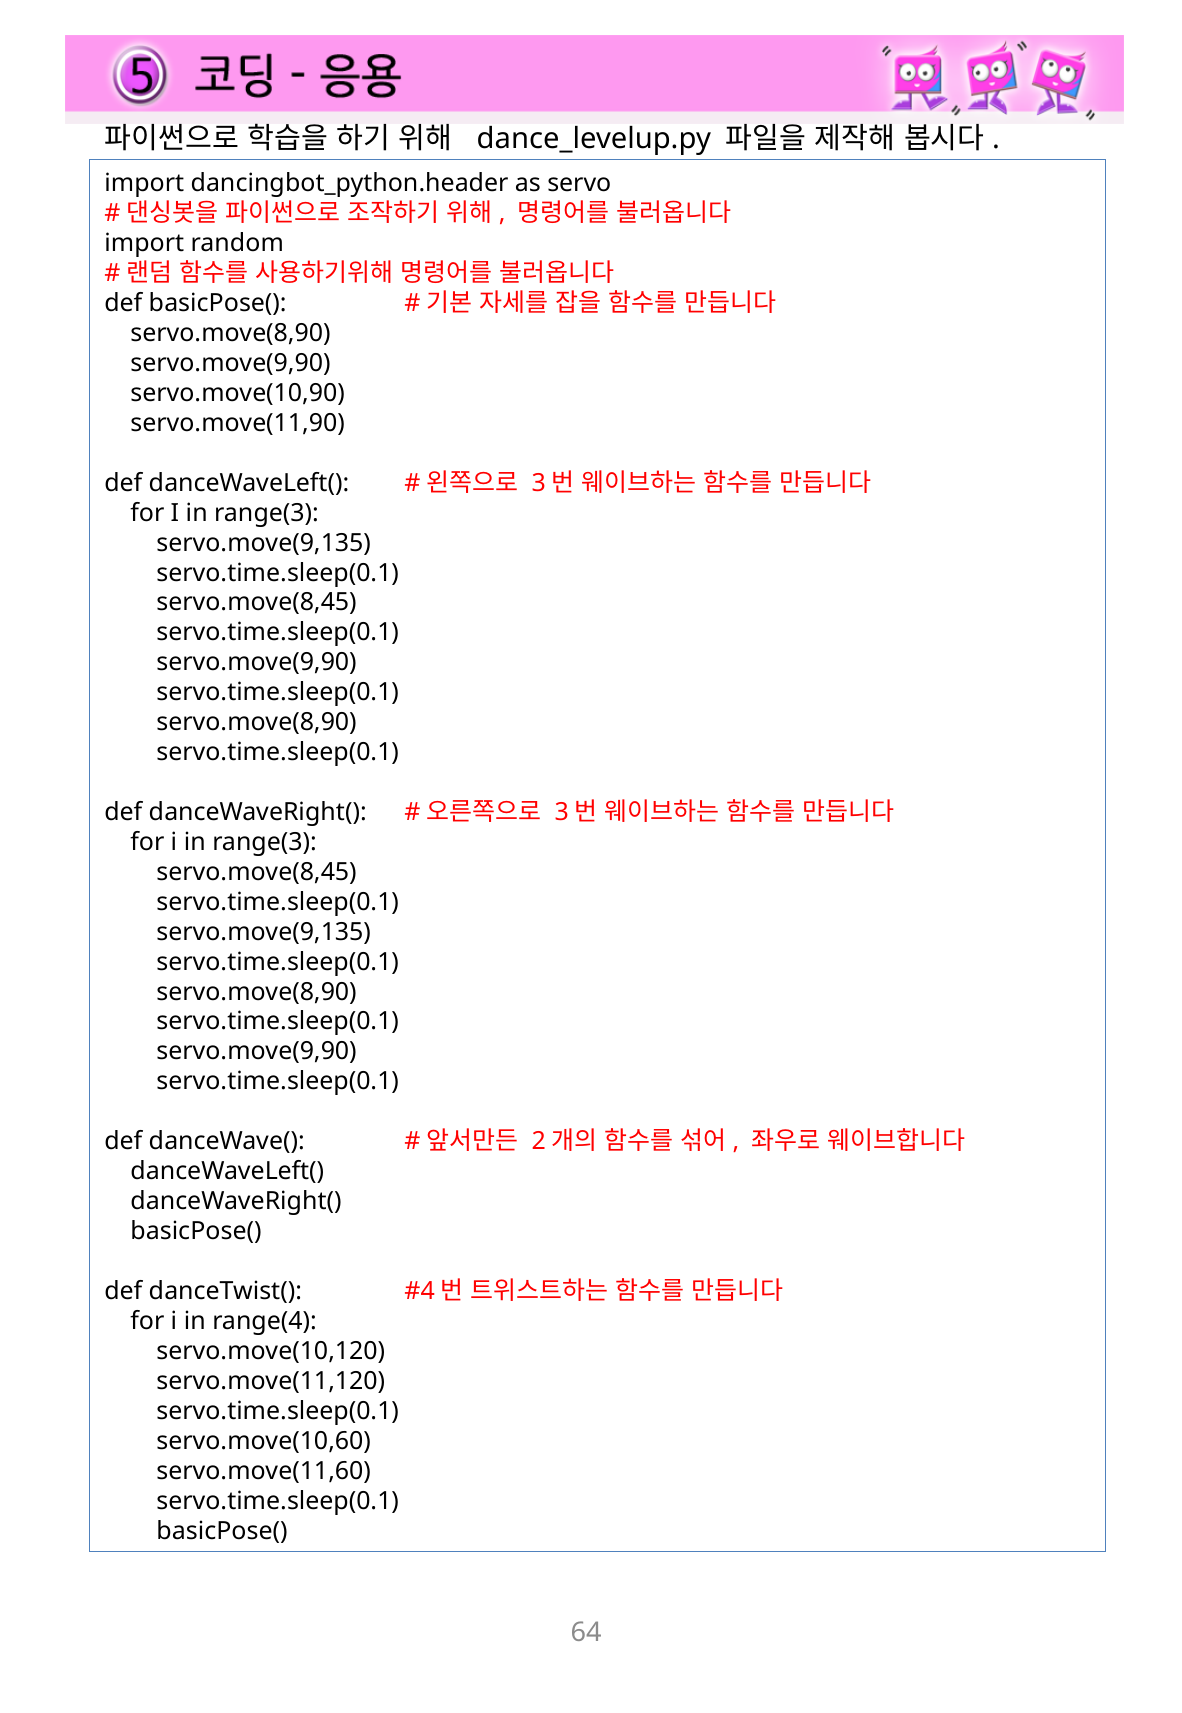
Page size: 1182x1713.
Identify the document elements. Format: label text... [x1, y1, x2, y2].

text_box 파이썬으로 학습을 하기 위해 dance_levelup.py 파일을 제작해 봅시다. [89, 112, 1047, 212]
slide_number 64 [342, 1587, 619, 1679]
text_box import dancingbot_python.header as servo #댄싱봇을 파이썬으로 조작하기 위해, 명령어를 불러옵니다 import random #랜덤 함수를 사용하기위해 명령어를 불러옵니다 def basicPose(): #기본 자세를 잡을 함수를 만듭니다 servo.move(8,90) servo.move(9,90) servo.move(10,90) servo.move(11,90) def danceWaveLeft(): #왼쪽으로 3번 웨이브하는 함수를 만듭니다 for I in range(3): servo.move(9,135) servo.time.sleep(0.1) servo.move(8,45) servo.time.sleep(0.1) servo.move(9,90) servo.time.sleep(0.1) servo.move(8,90) servo.time.sleep(0.1) def danceWaveRight(): #오른쪽으로 3번 웨이브하는 함수를 만듭니다 for i in range(3): servo.move(8,45) servo.time.sleep(0.1) servo.move(9,135) servo.time.sleep(0.1) servo.move(8,90) servo.time.sleep(0.1) servo.move(9,90) servo.time.sleep(0.1) def danceWave(): #앞서만든 2개의 함수를 섞어, 좌우로 웨이브합니다 danceWaveLeft() danceWaveRight() basicPose() def danceTwist(): #4번 트위스트하는 함수를 만듭니다 for i in range(4): servo.move(10,120) servo.move(11,120) servo.time.sleep(0.1) servo.move(10,60) servo.move(11,60) servo.time.sleep(0.1) basicPose() [89, 159, 1106, 1552]
picture [65, 35, 1124, 124]
